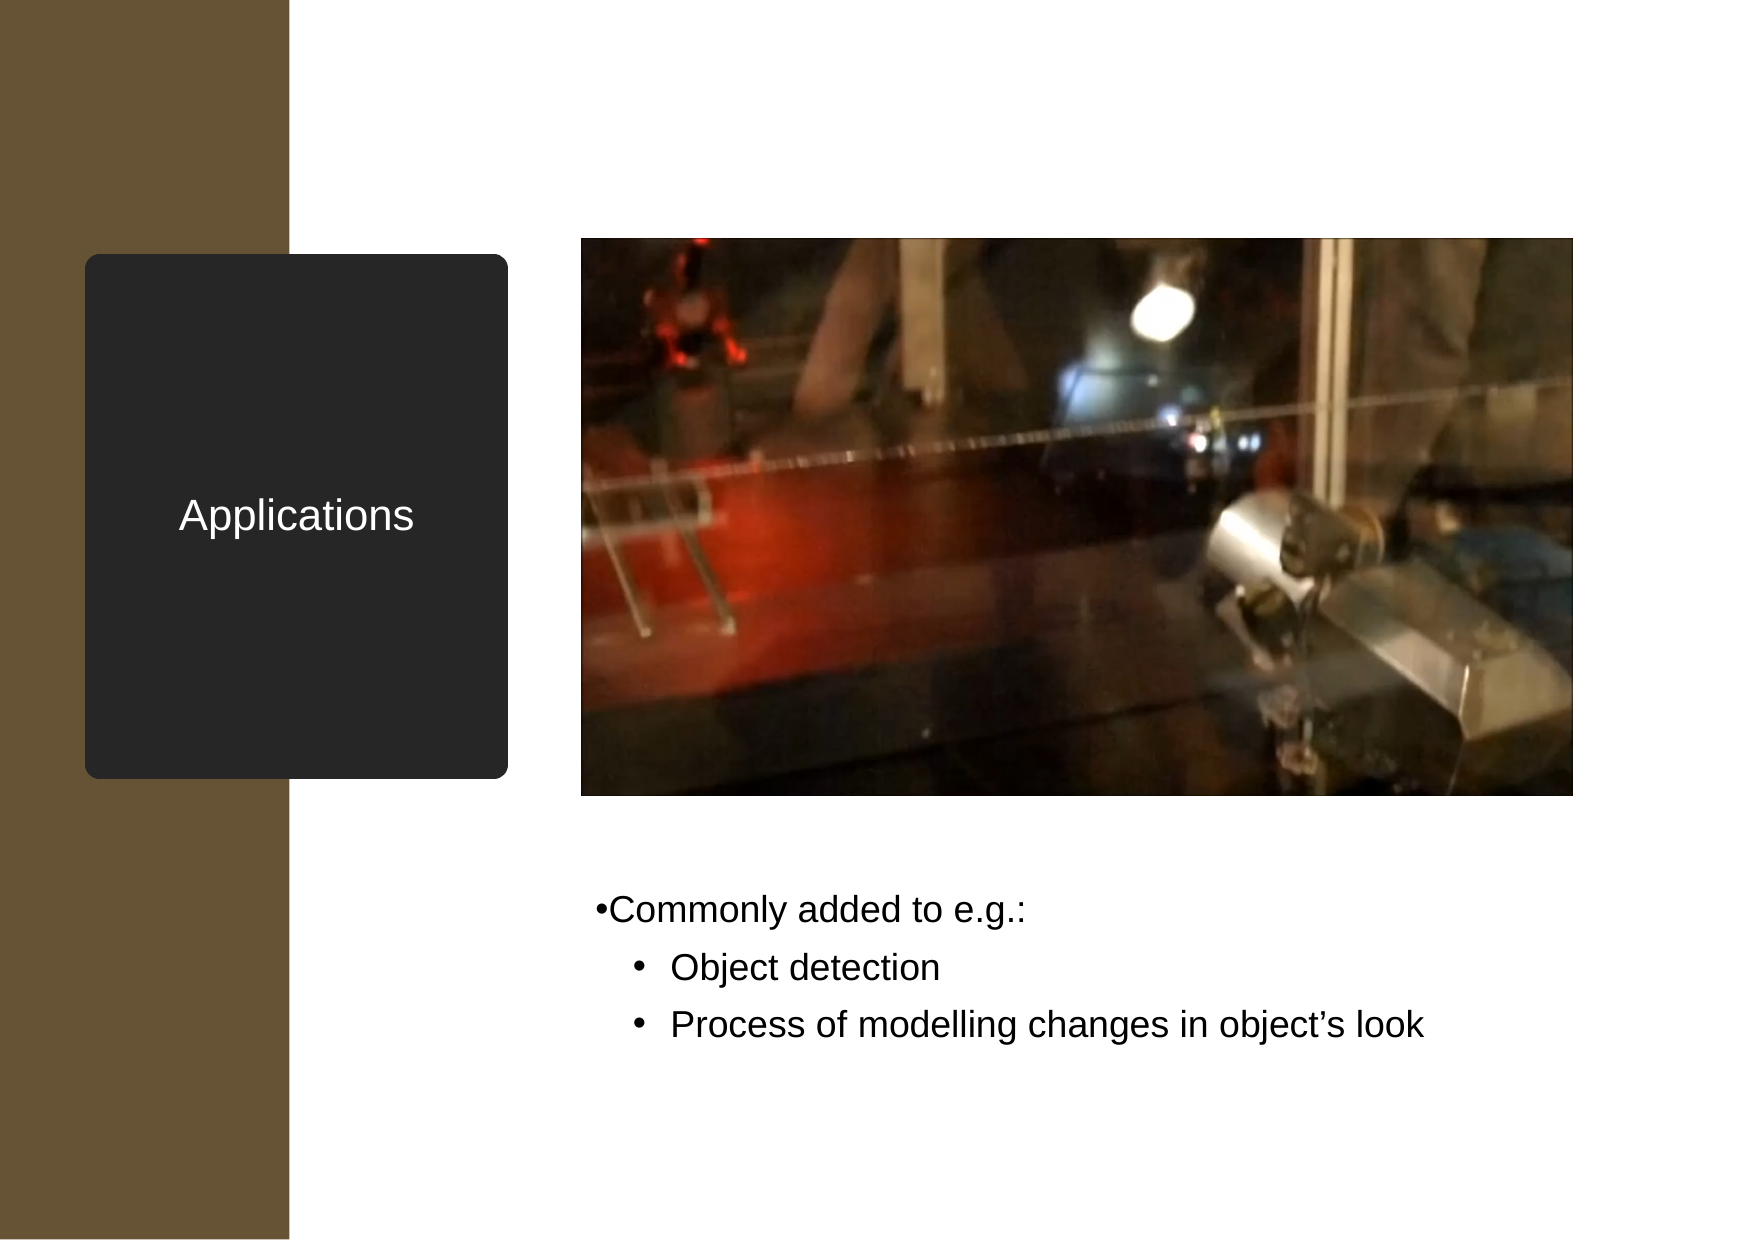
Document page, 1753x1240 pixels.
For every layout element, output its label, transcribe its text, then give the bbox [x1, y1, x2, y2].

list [580, 237, 1574, 797]
text_box [0, 0, 291, 1240]
title Applications [99, 268, 494, 765]
list Commonly added to e.g.: Object detection Process of modelling changes in object’s look [580, 882, 1614, 1117]
